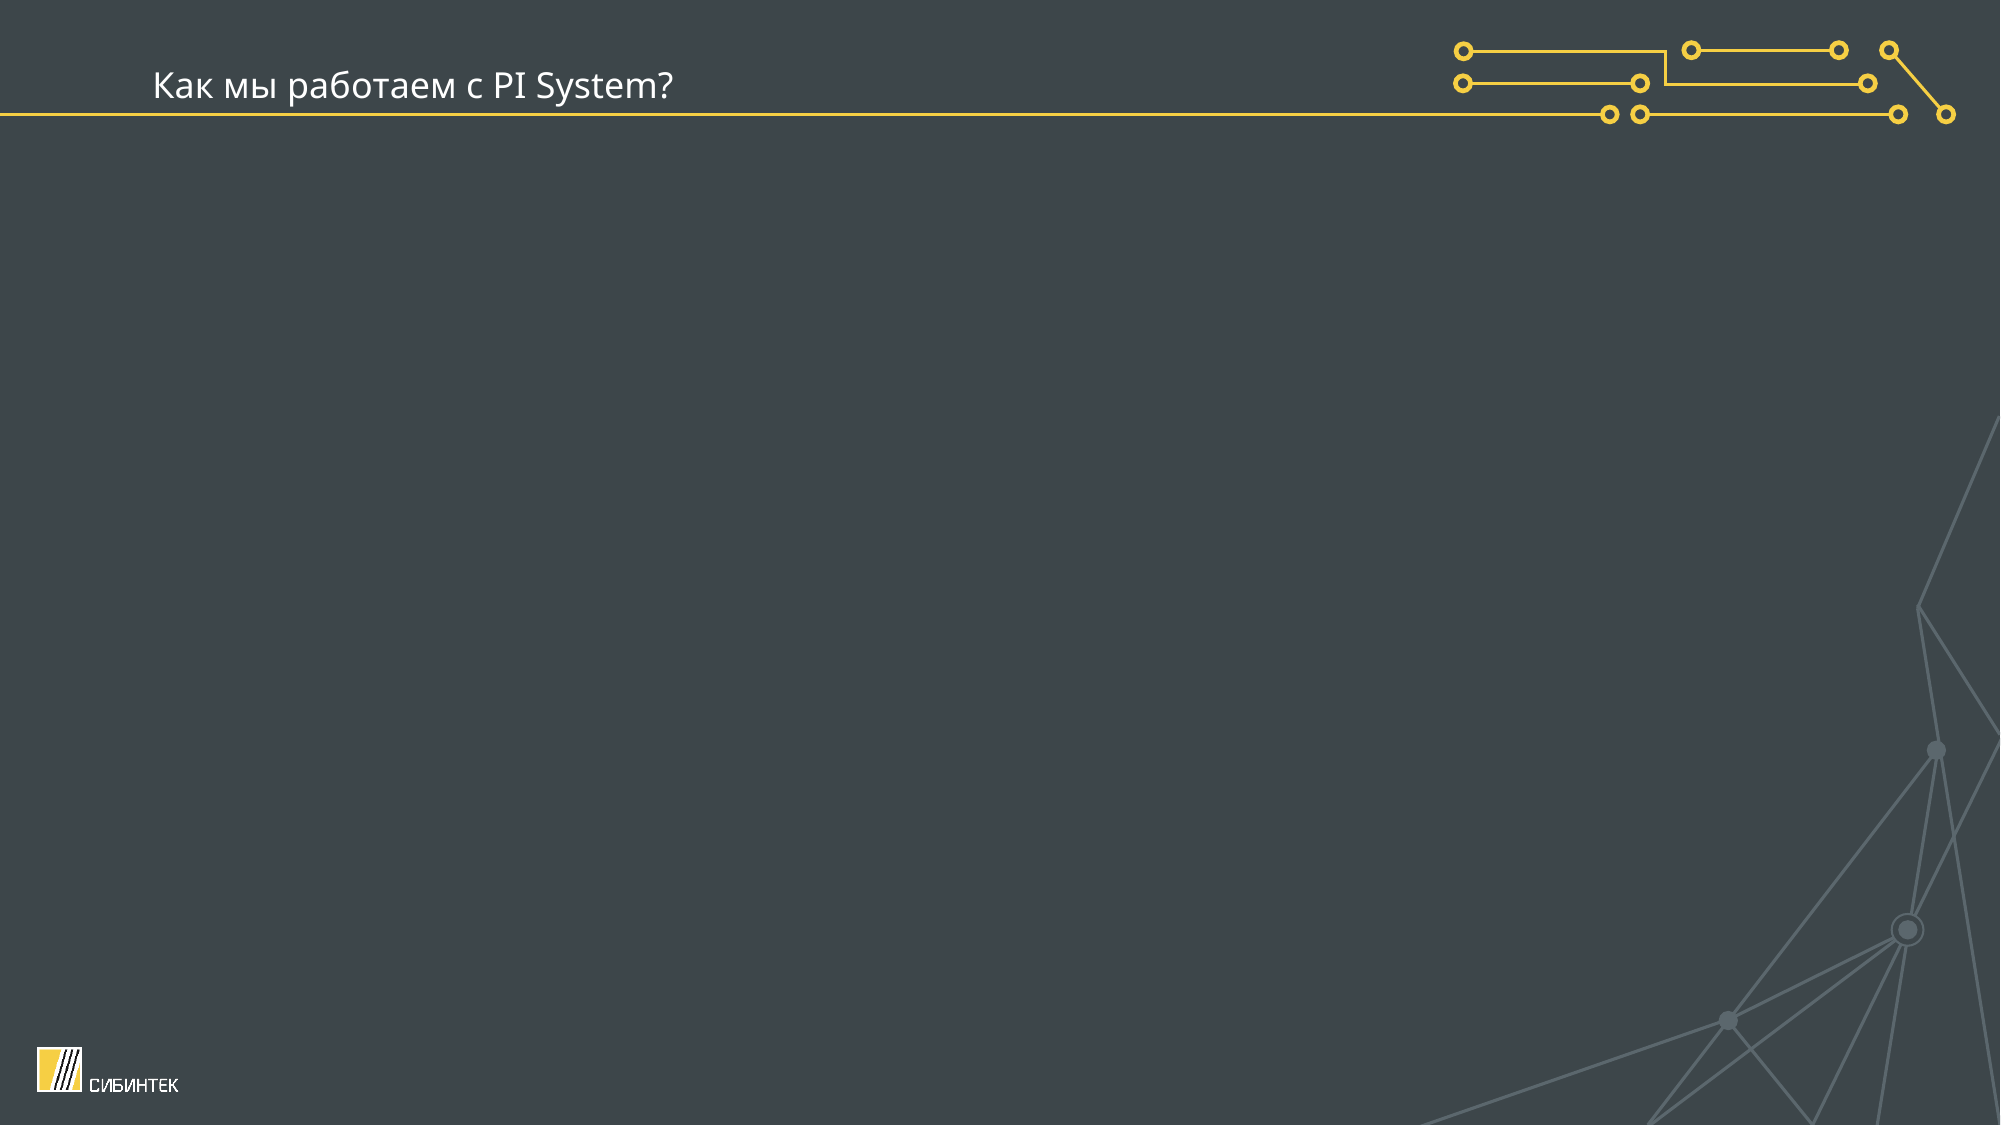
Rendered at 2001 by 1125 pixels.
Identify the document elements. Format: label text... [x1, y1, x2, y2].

picture [37, 1047, 179, 1092]
title Как мы работаем с PI System? [137, 59, 1863, 114]
